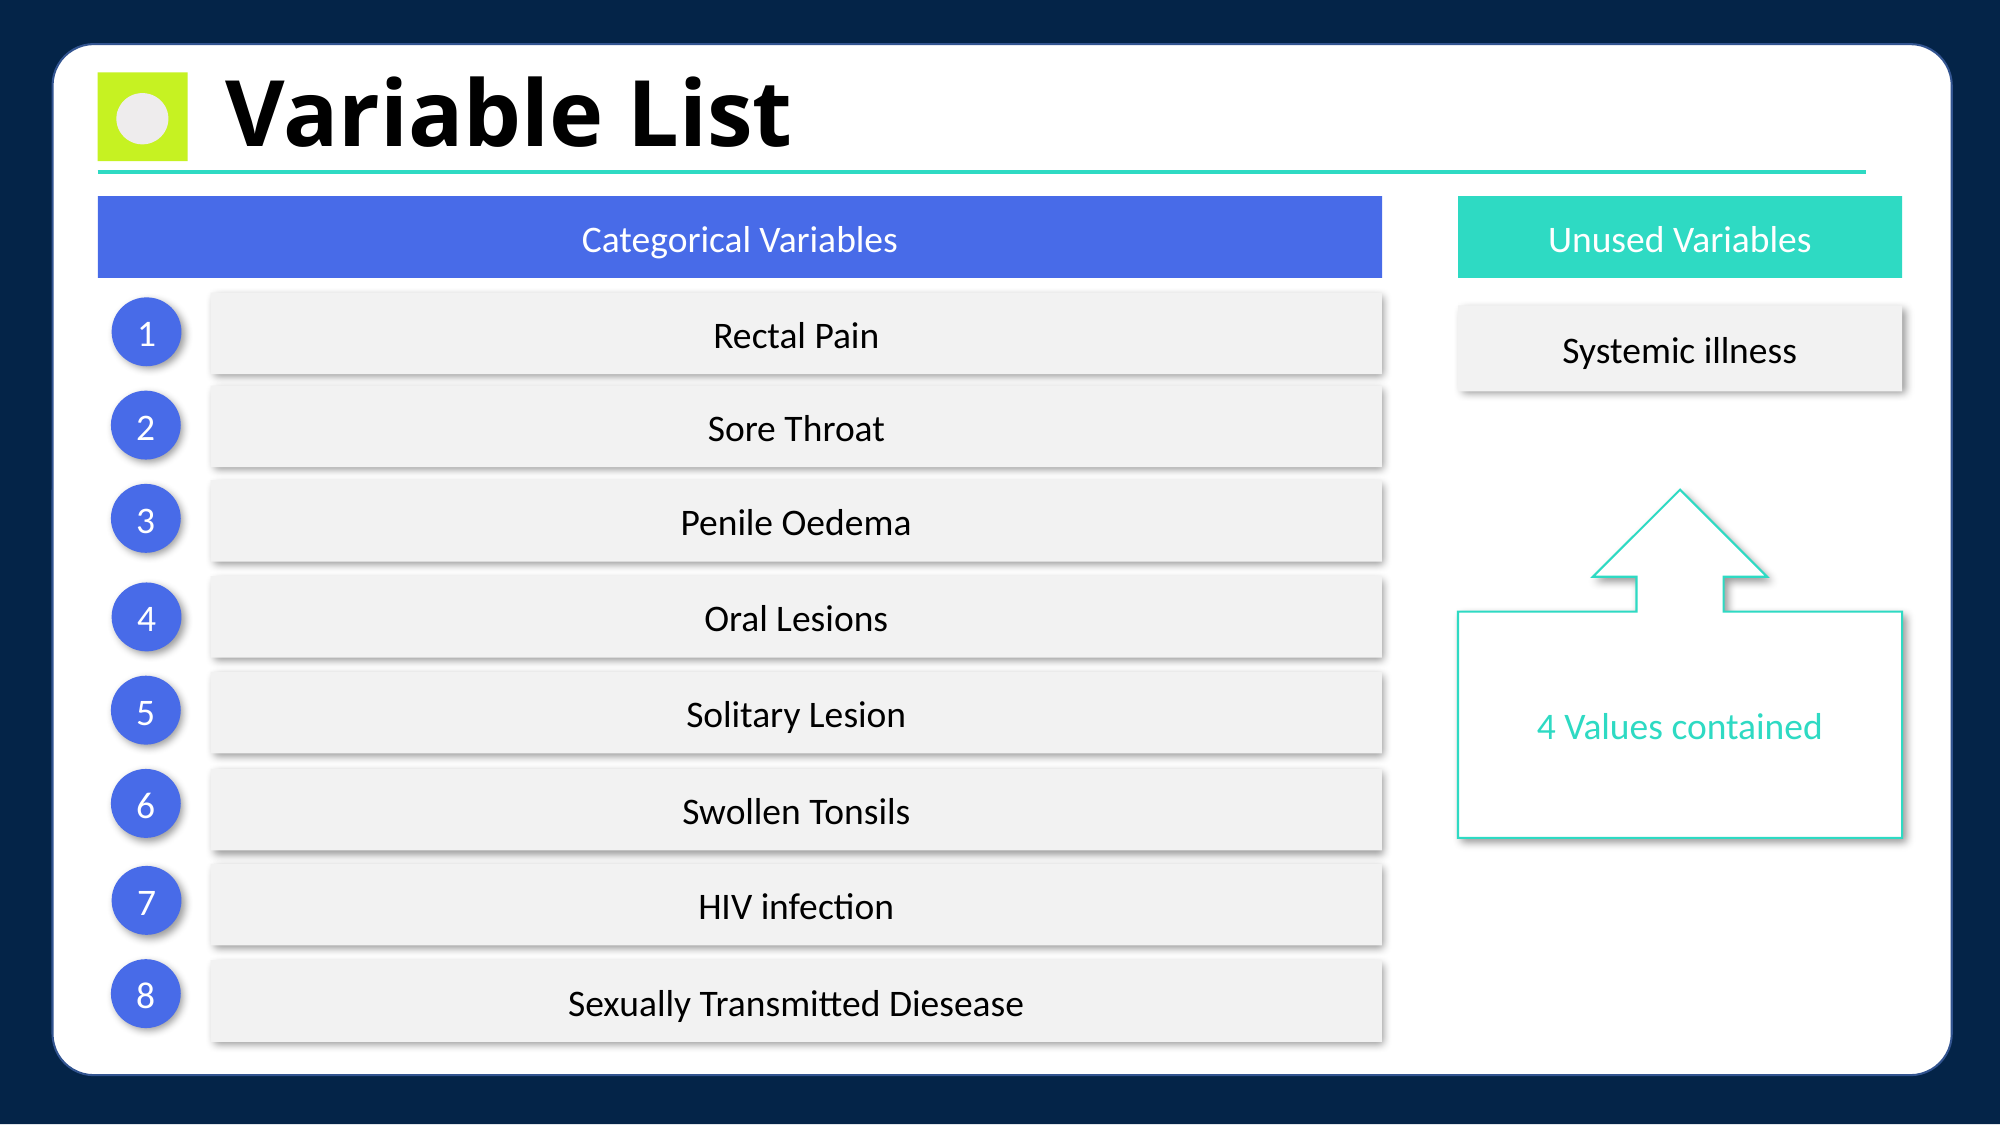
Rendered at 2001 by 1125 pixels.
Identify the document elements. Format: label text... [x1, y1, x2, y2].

text_box Solitary Lesion [210, 671, 1383, 754]
text_box Rectal Pain [210, 292, 1383, 375]
text_box Unused Variables [1457, 195, 1903, 279]
text_box Sexually Transmitted Diesease [210, 959, 1383, 1043]
text_box Systemic illness [1457, 304, 1903, 392]
text_box Swollen Tonsils [210, 768, 1383, 851]
text_box Variable List [210, 60, 1495, 168]
text_box 5 [109, 674, 182, 746]
text_box 4 [110, 581, 183, 653]
text_box 7 [110, 864, 183, 936]
text_box Penile Oedema [210, 479, 1383, 563]
text_box 8 [109, 958, 182, 1030]
text_box Categorical Variables [97, 195, 1383, 279]
text_box Oral Lesions [210, 575, 1383, 659]
text_box 2 [109, 389, 182, 461]
text_box HIV infection [210, 863, 1383, 947]
text_box 1 [110, 296, 183, 368]
text_box 6 [109, 767, 182, 839]
text_box 4 Values contained [1456, 488, 1904, 839]
text_box 3 [109, 482, 182, 554]
text_box Sore Throat [210, 385, 1383, 468]
